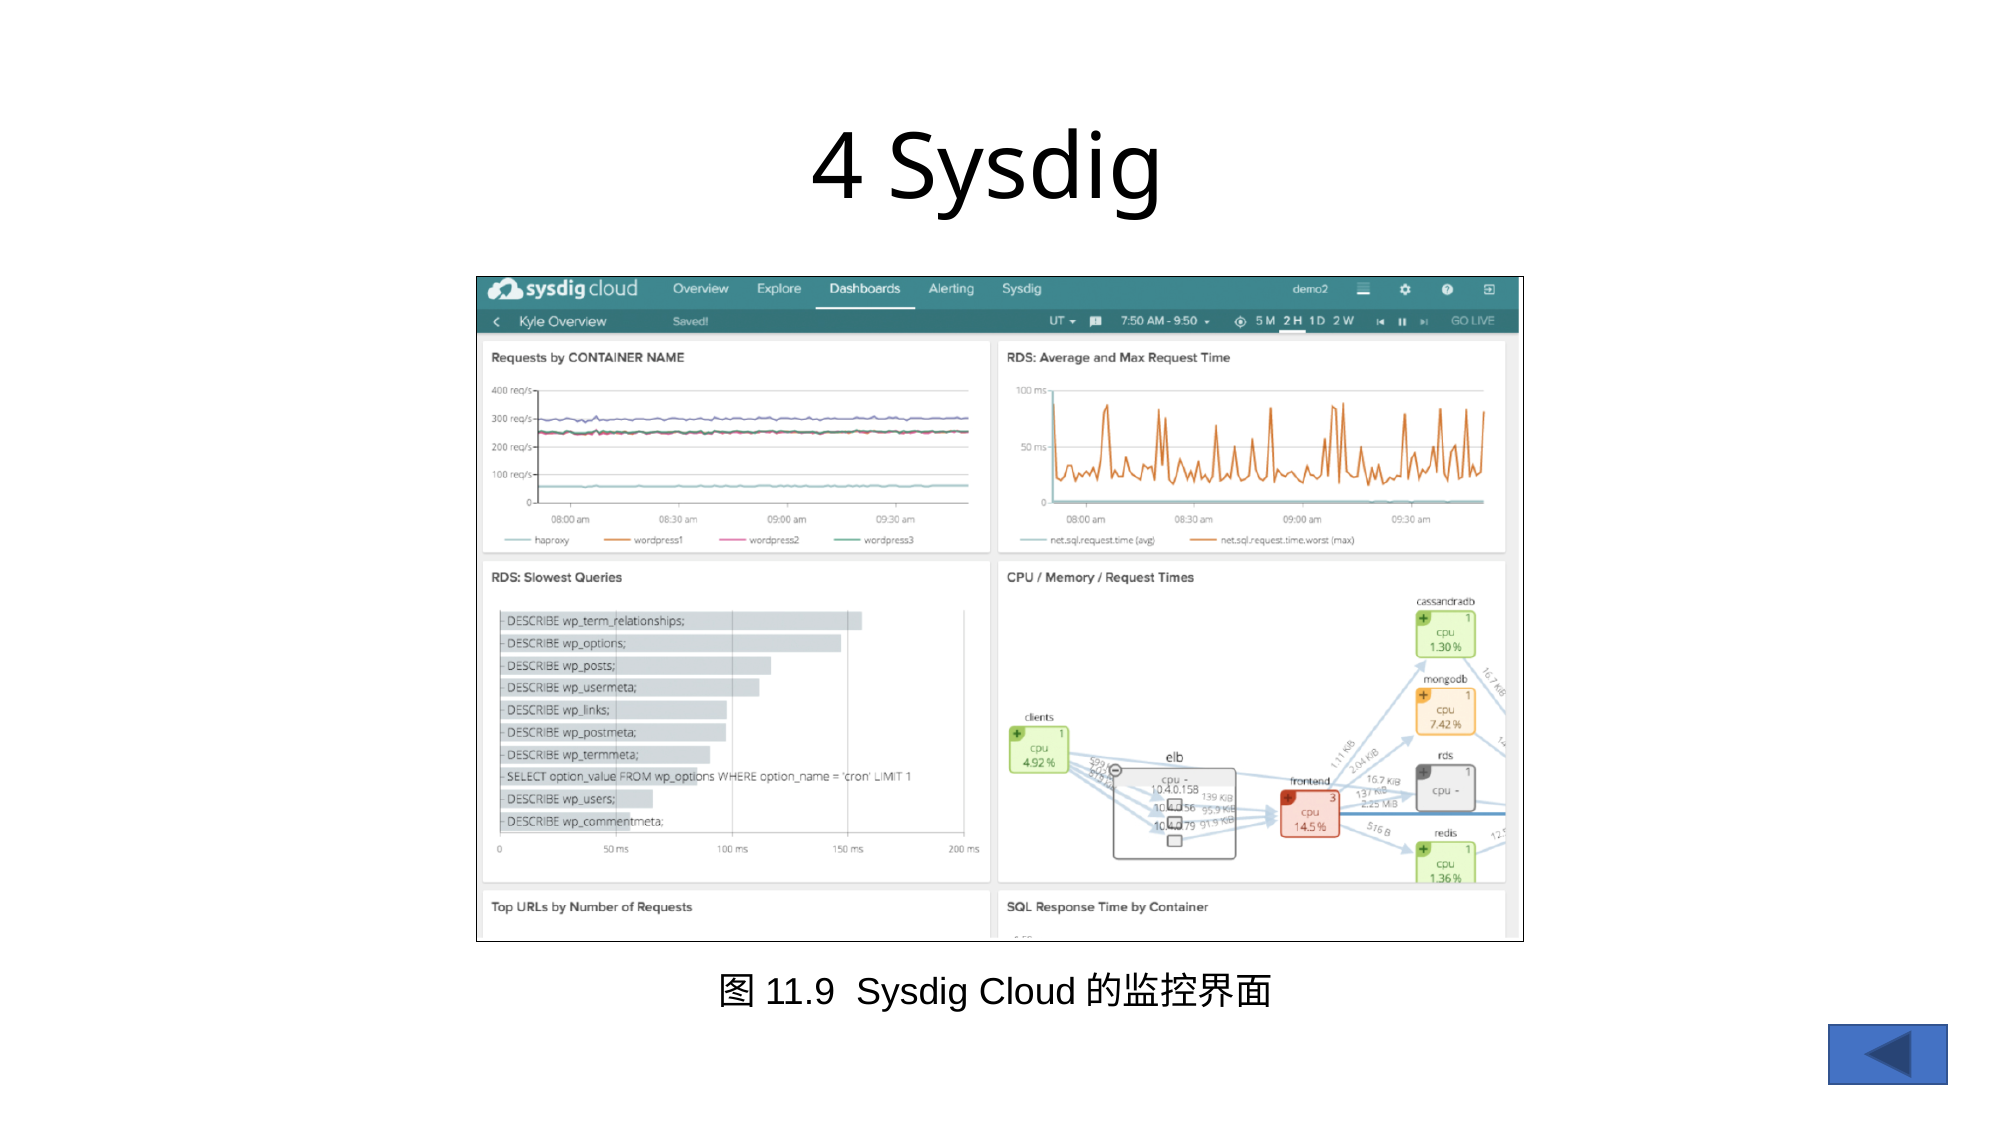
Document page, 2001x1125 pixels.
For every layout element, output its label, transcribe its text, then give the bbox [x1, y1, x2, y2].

text_box [1828, 1024, 1948, 1085]
title 4 Sysdig [137, 59, 1863, 278]
text_box 图11.9 Sysdig Cloud的监控界面 [703, 975, 1297, 1020]
picture [477, 277, 1523, 942]
